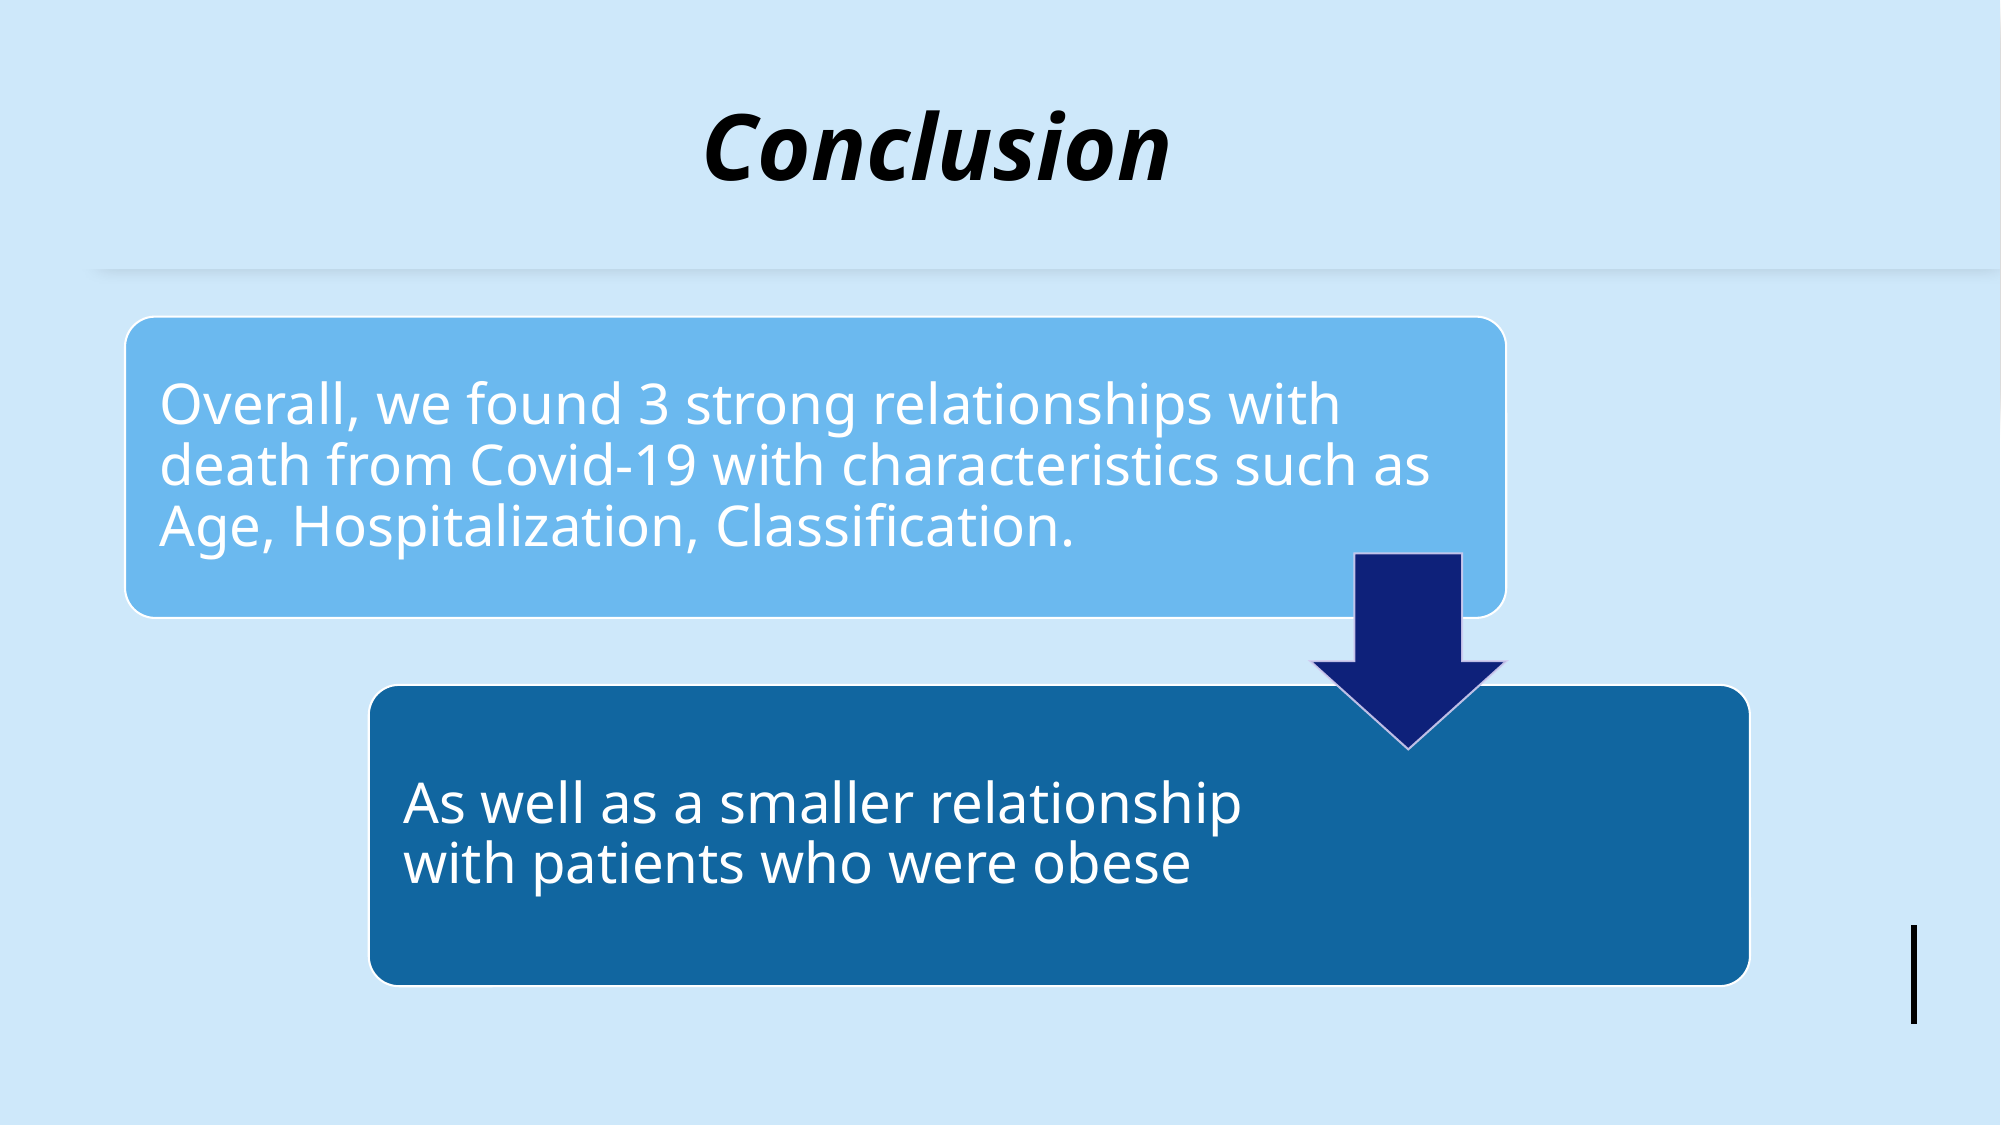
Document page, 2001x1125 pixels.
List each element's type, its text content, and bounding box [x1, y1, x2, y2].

title Conclusion [124, 48, 1750, 239]
text_box [0, 270, 2000, 1125]
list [124, 316, 1751, 987]
text_box [0, 0, 2000, 270]
